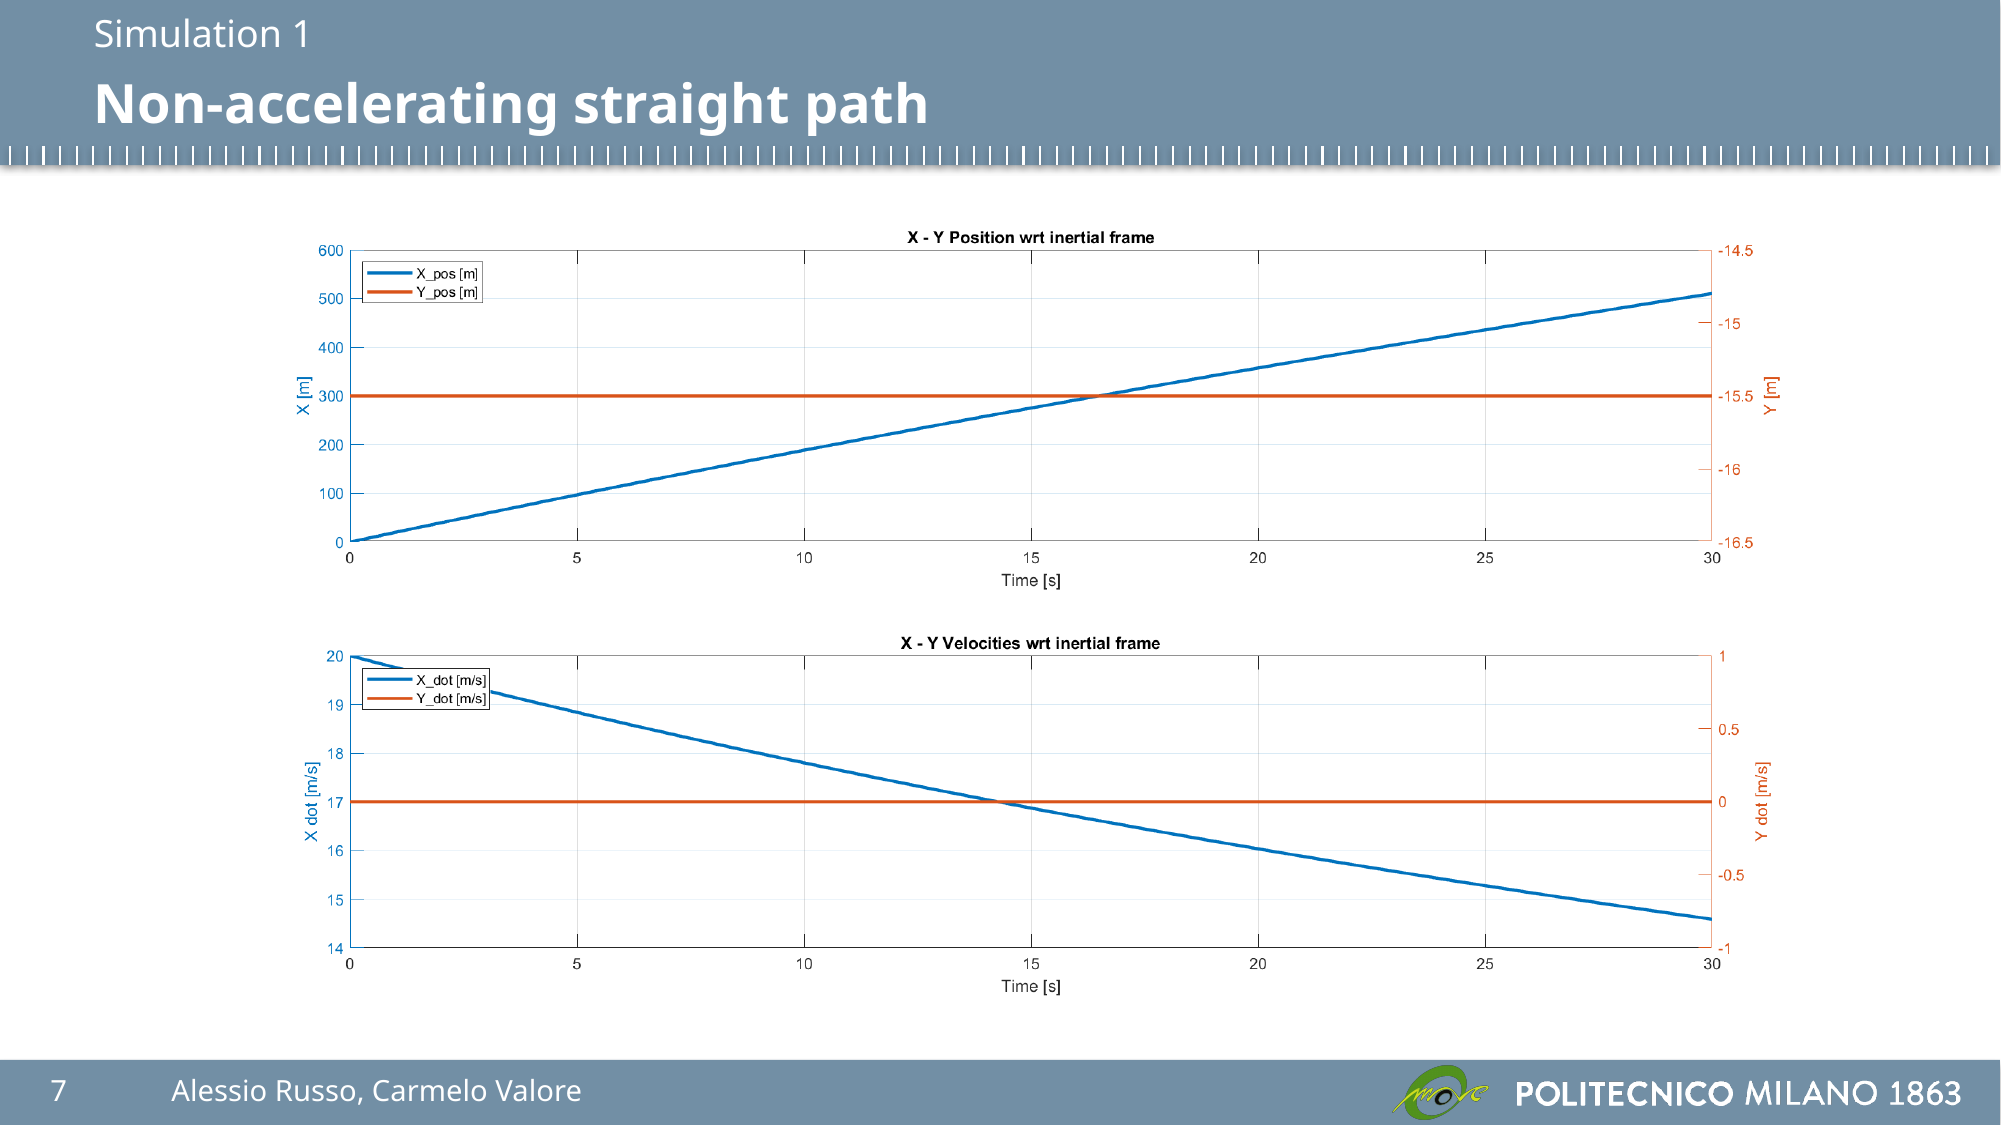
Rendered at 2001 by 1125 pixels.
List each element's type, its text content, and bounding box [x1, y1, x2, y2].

picture [1510, 1068, 1967, 1117]
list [121, 184, 1879, 1042]
picture [1392, 1065, 1489, 1120]
footer Alessio Russo, Carmelo Valore [156, 1062, 1007, 1123]
list Simulation 1 [78, 8, 1922, 56]
title Non-accelerating straight path [78, 63, 1922, 141]
slide_number 7 [7, 1062, 110, 1123]
